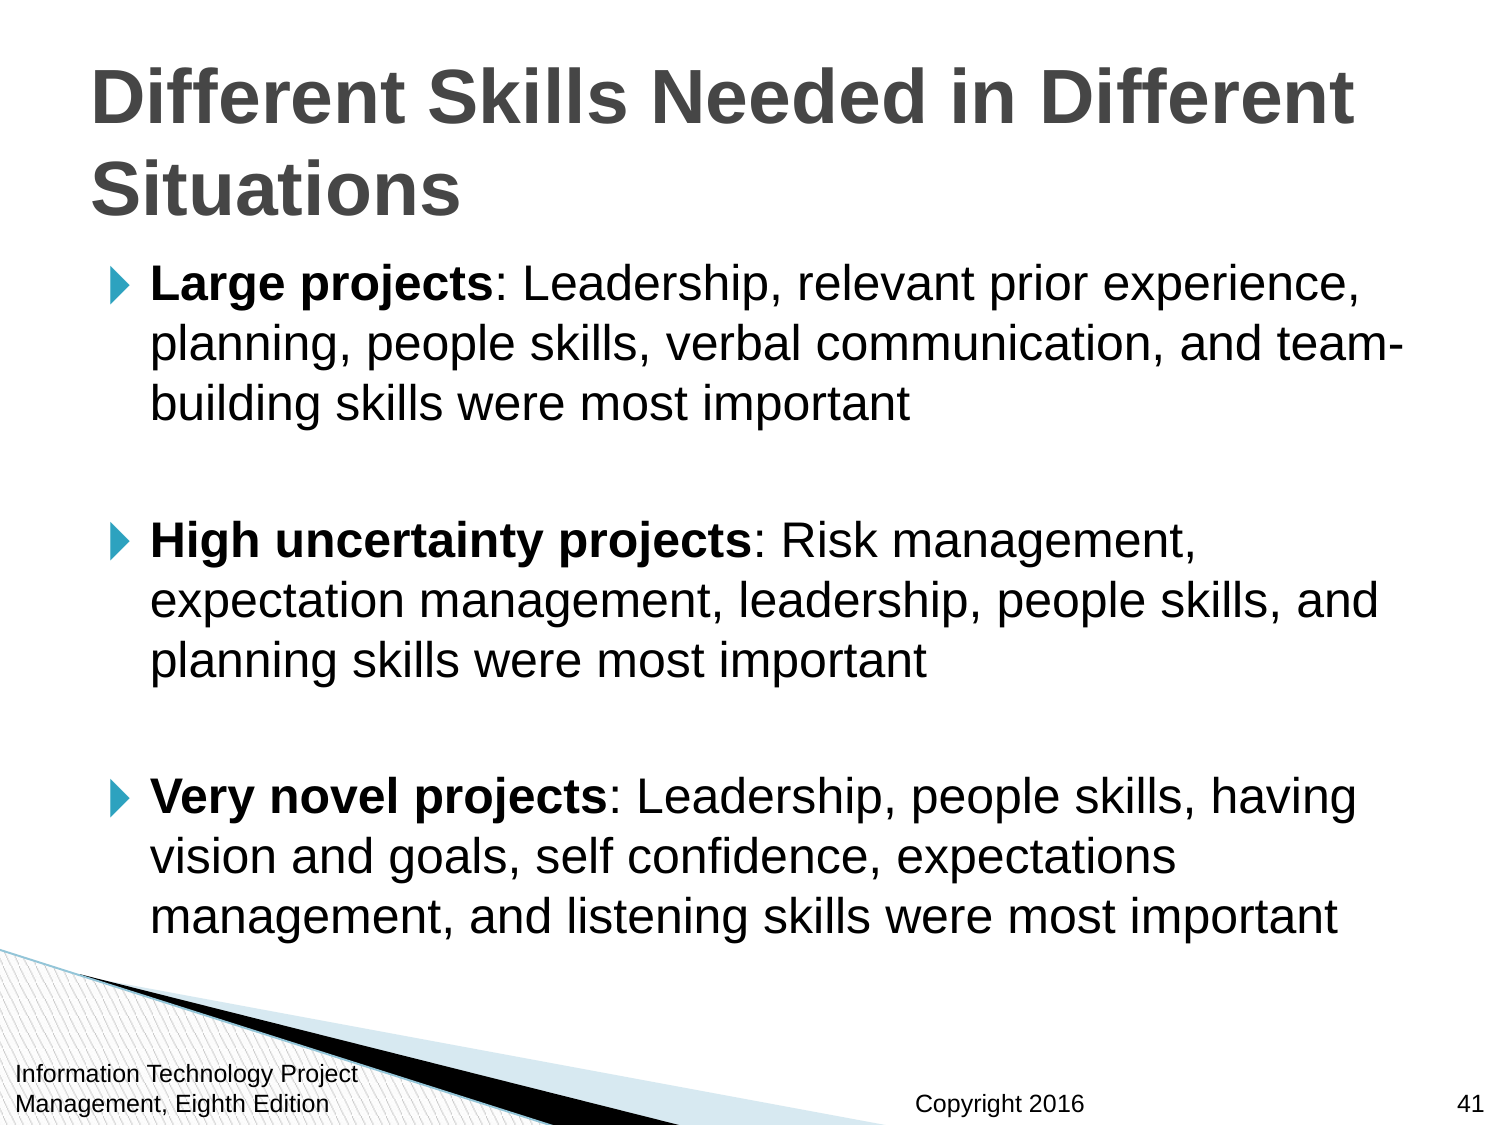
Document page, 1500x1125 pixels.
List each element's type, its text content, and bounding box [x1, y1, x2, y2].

slide_number 41 [1408, 1065, 1500, 1125]
list Large projects: Leadership, relevant prior experience, planning, people skills, verbal communication, and team-building skills were most important High uncertainty projects: Risk management, expectation management, leadership, people skills, and planning skills were most important Very novel projects: Leadership, people skills, having vision and goals, self confidence, expectations management, and listening skills were most important [75, 242, 1425, 986]
footer Information Technology Project Management, Eighth Edition [0, 1065, 425, 1125]
title Different Skills Needed in Different Situations [75, 45, 1425, 233]
